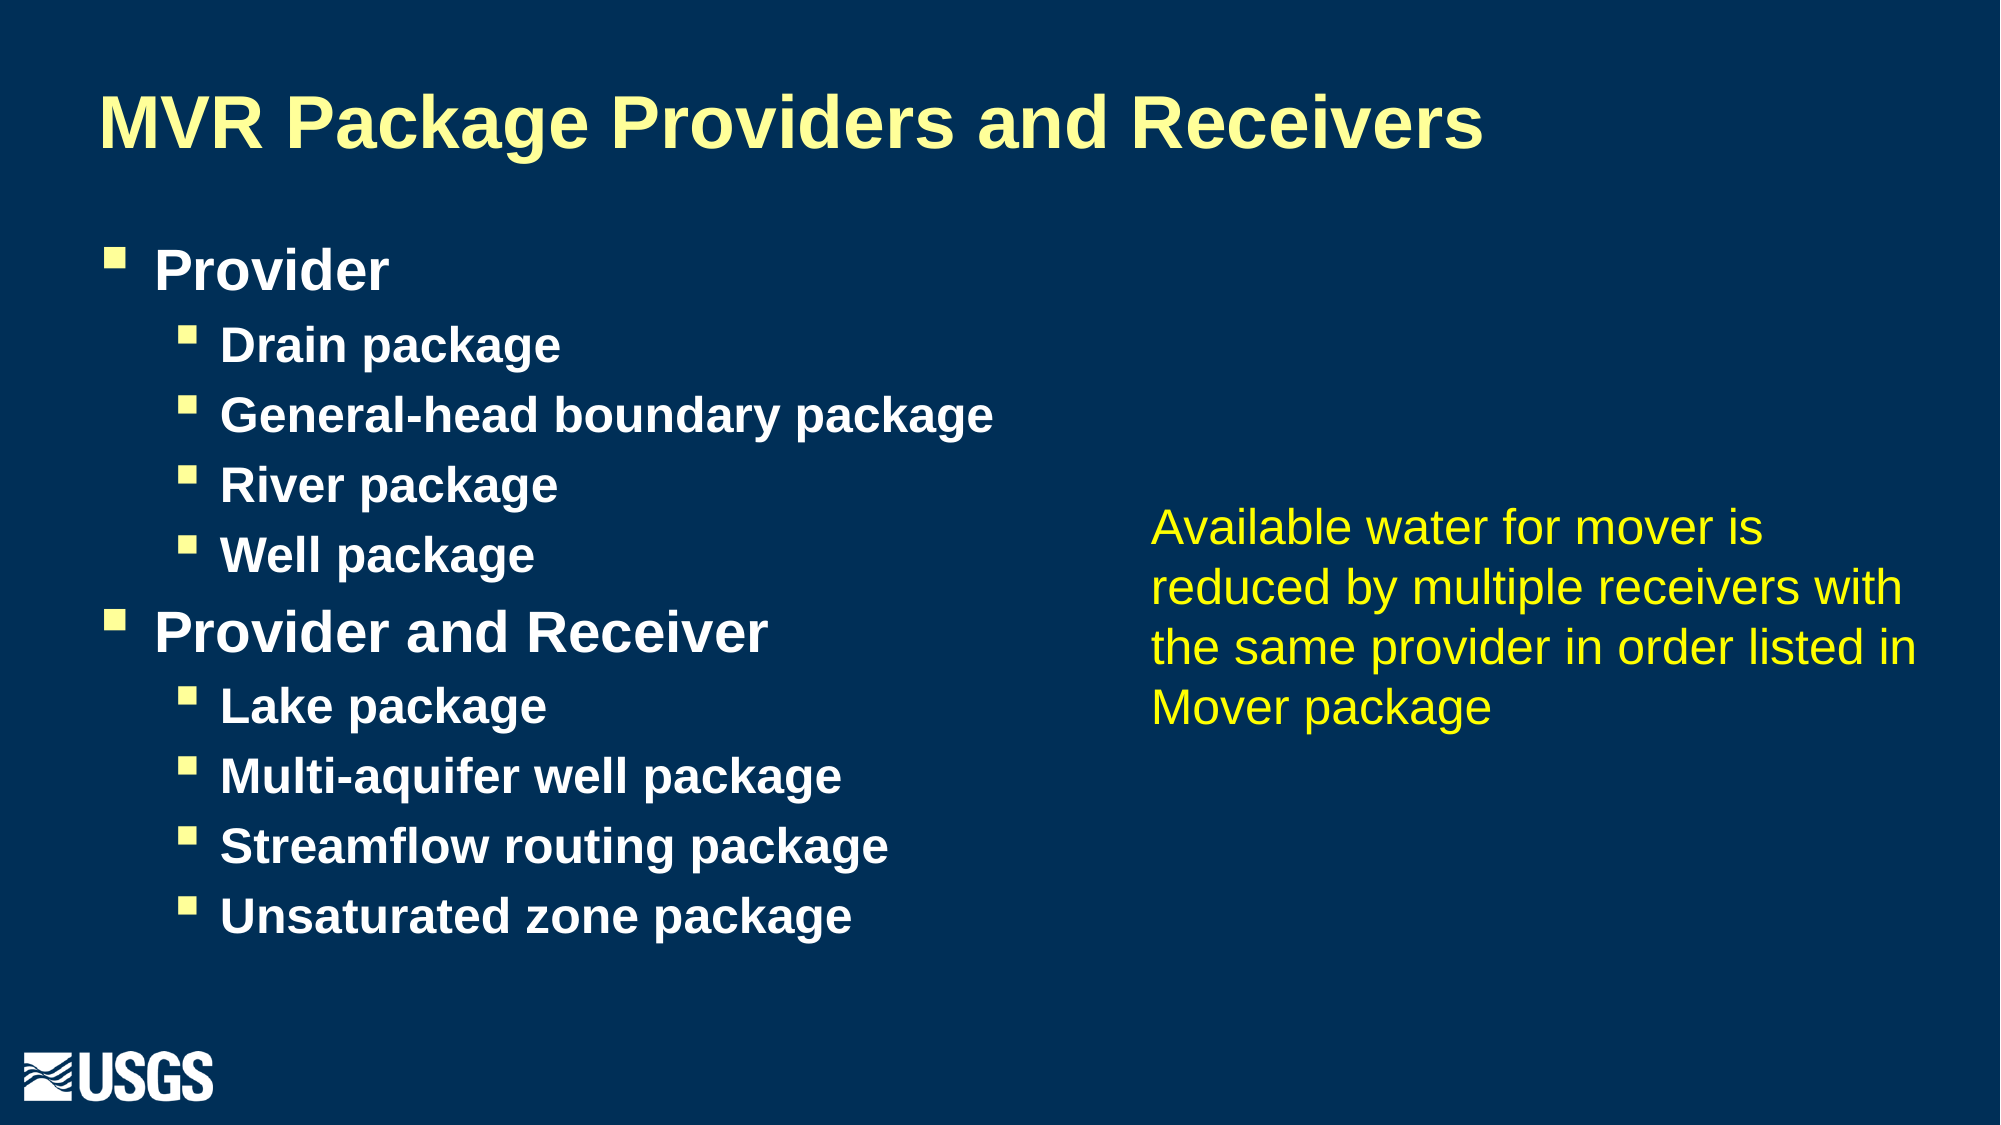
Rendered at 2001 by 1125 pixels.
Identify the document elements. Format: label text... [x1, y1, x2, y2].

list Provider Drain package General-head boundary package River package Well package Provider and Receiver Lake package Multi-aquifer well package Streamflow routing package Unsaturated zone package [83, 224, 1900, 963]
title MVR Package Providers and Receivers [83, 24, 1900, 213]
text_box Available water for mover is reduced by multiple receivers with the same provider in order listed in Mover package [1062, 487, 1938, 743]
